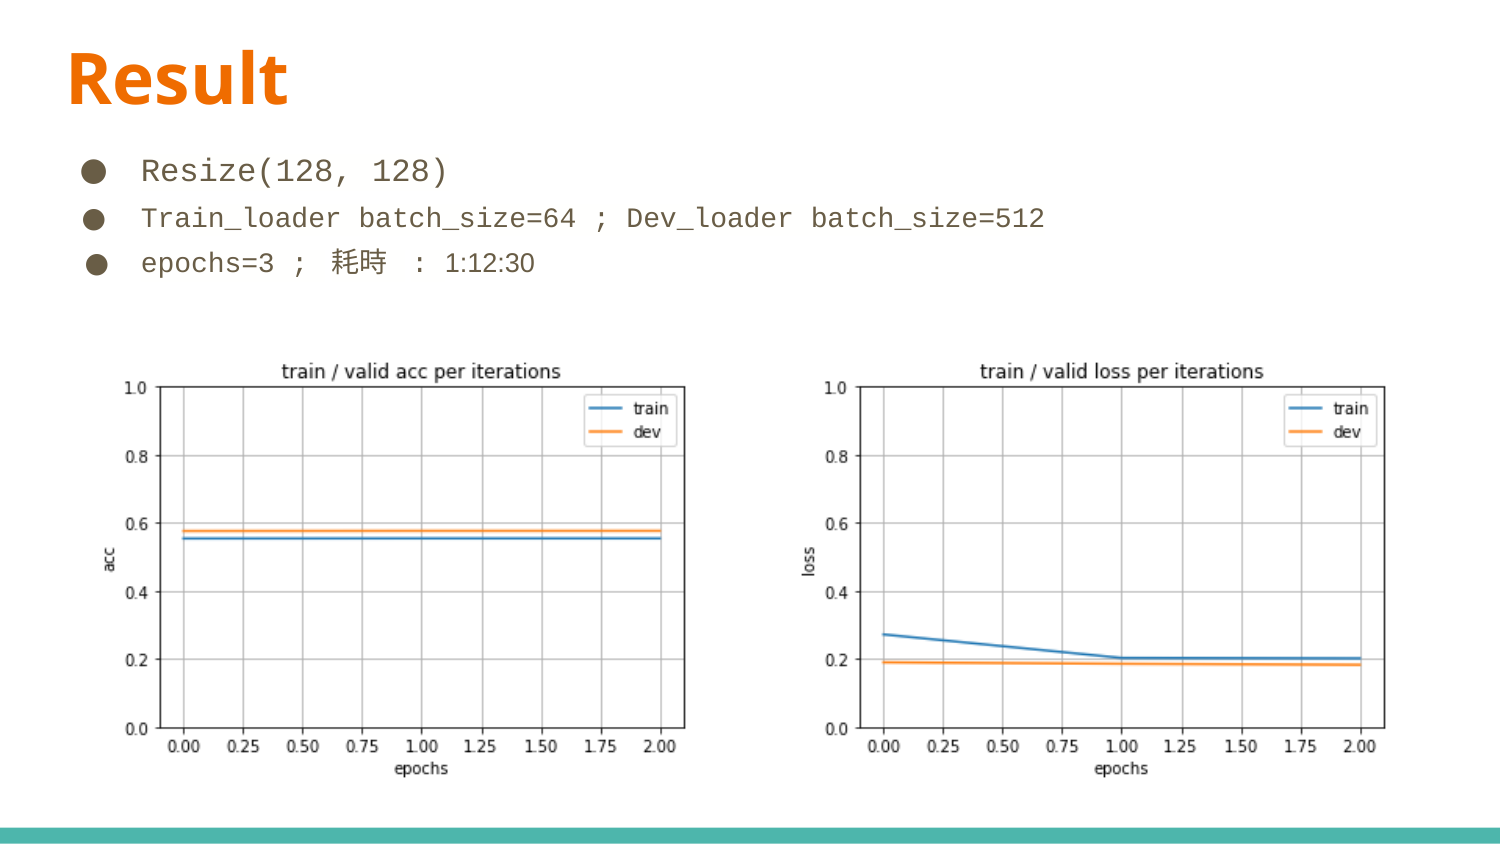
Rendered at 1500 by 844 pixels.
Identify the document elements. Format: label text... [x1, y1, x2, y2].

text_box Resize(128, 128) Train_loader batch_size=64 ; Dev_loader batch_size=512 epochs=3 ; 耗時 : 1:12:30 [51, 120, 1403, 339]
picture [91, 352, 695, 787]
picture [791, 352, 1395, 787]
text_box Result [51, 18, 364, 120]
